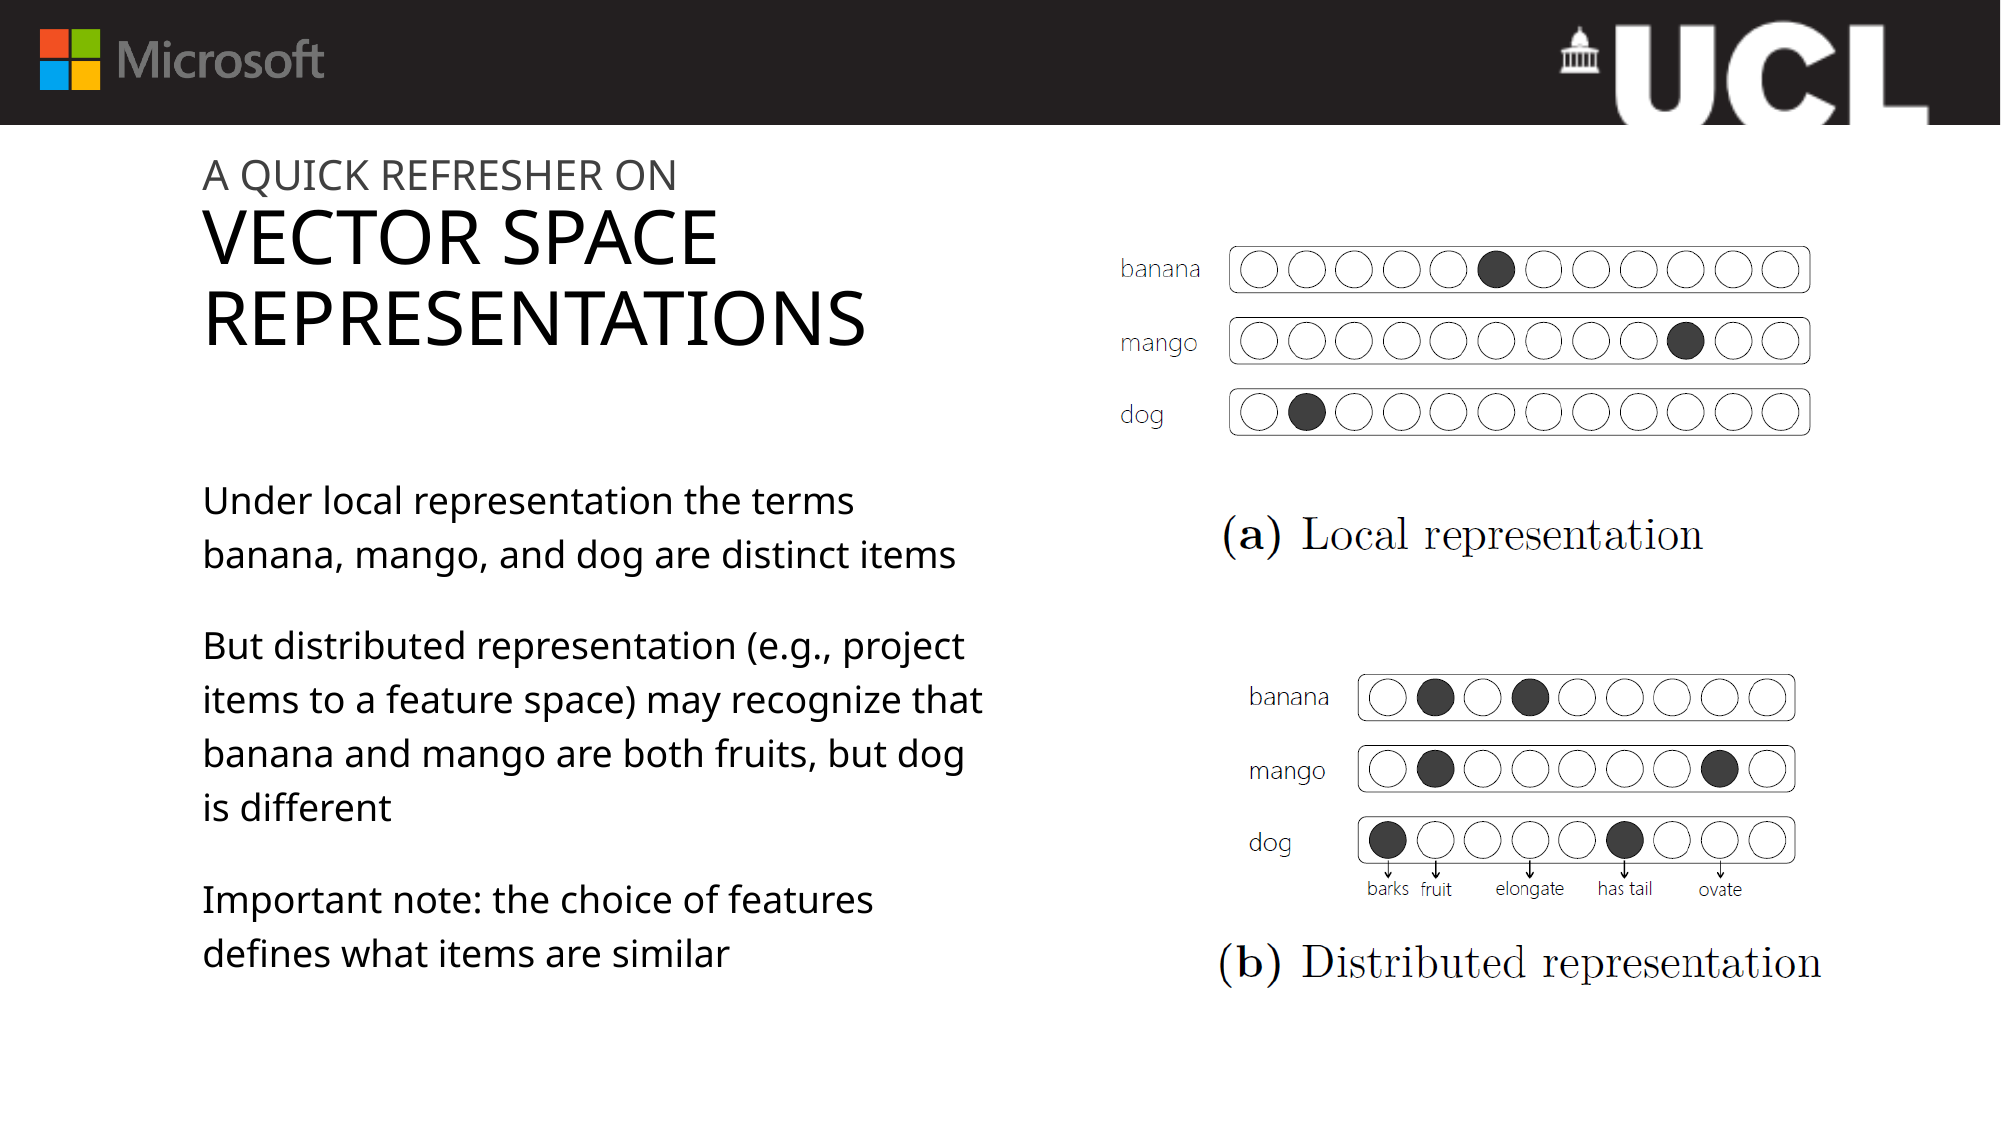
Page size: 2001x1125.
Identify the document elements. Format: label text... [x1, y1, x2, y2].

picture [1204, 635, 1836, 1005]
list Under local representation the terms banana, mango, and dog are distinct items But distributed representation (e.g., project items to a feature space) may recognize that banana and mango are both fruits, but dog is different Important note: the choice of features defines what items are similar [187, 460, 1012, 998]
picture [1106, 207, 1828, 577]
title A quick refresher on vector Space representations [187, 99, 1161, 369]
picture [0, 0, 363, 126]
